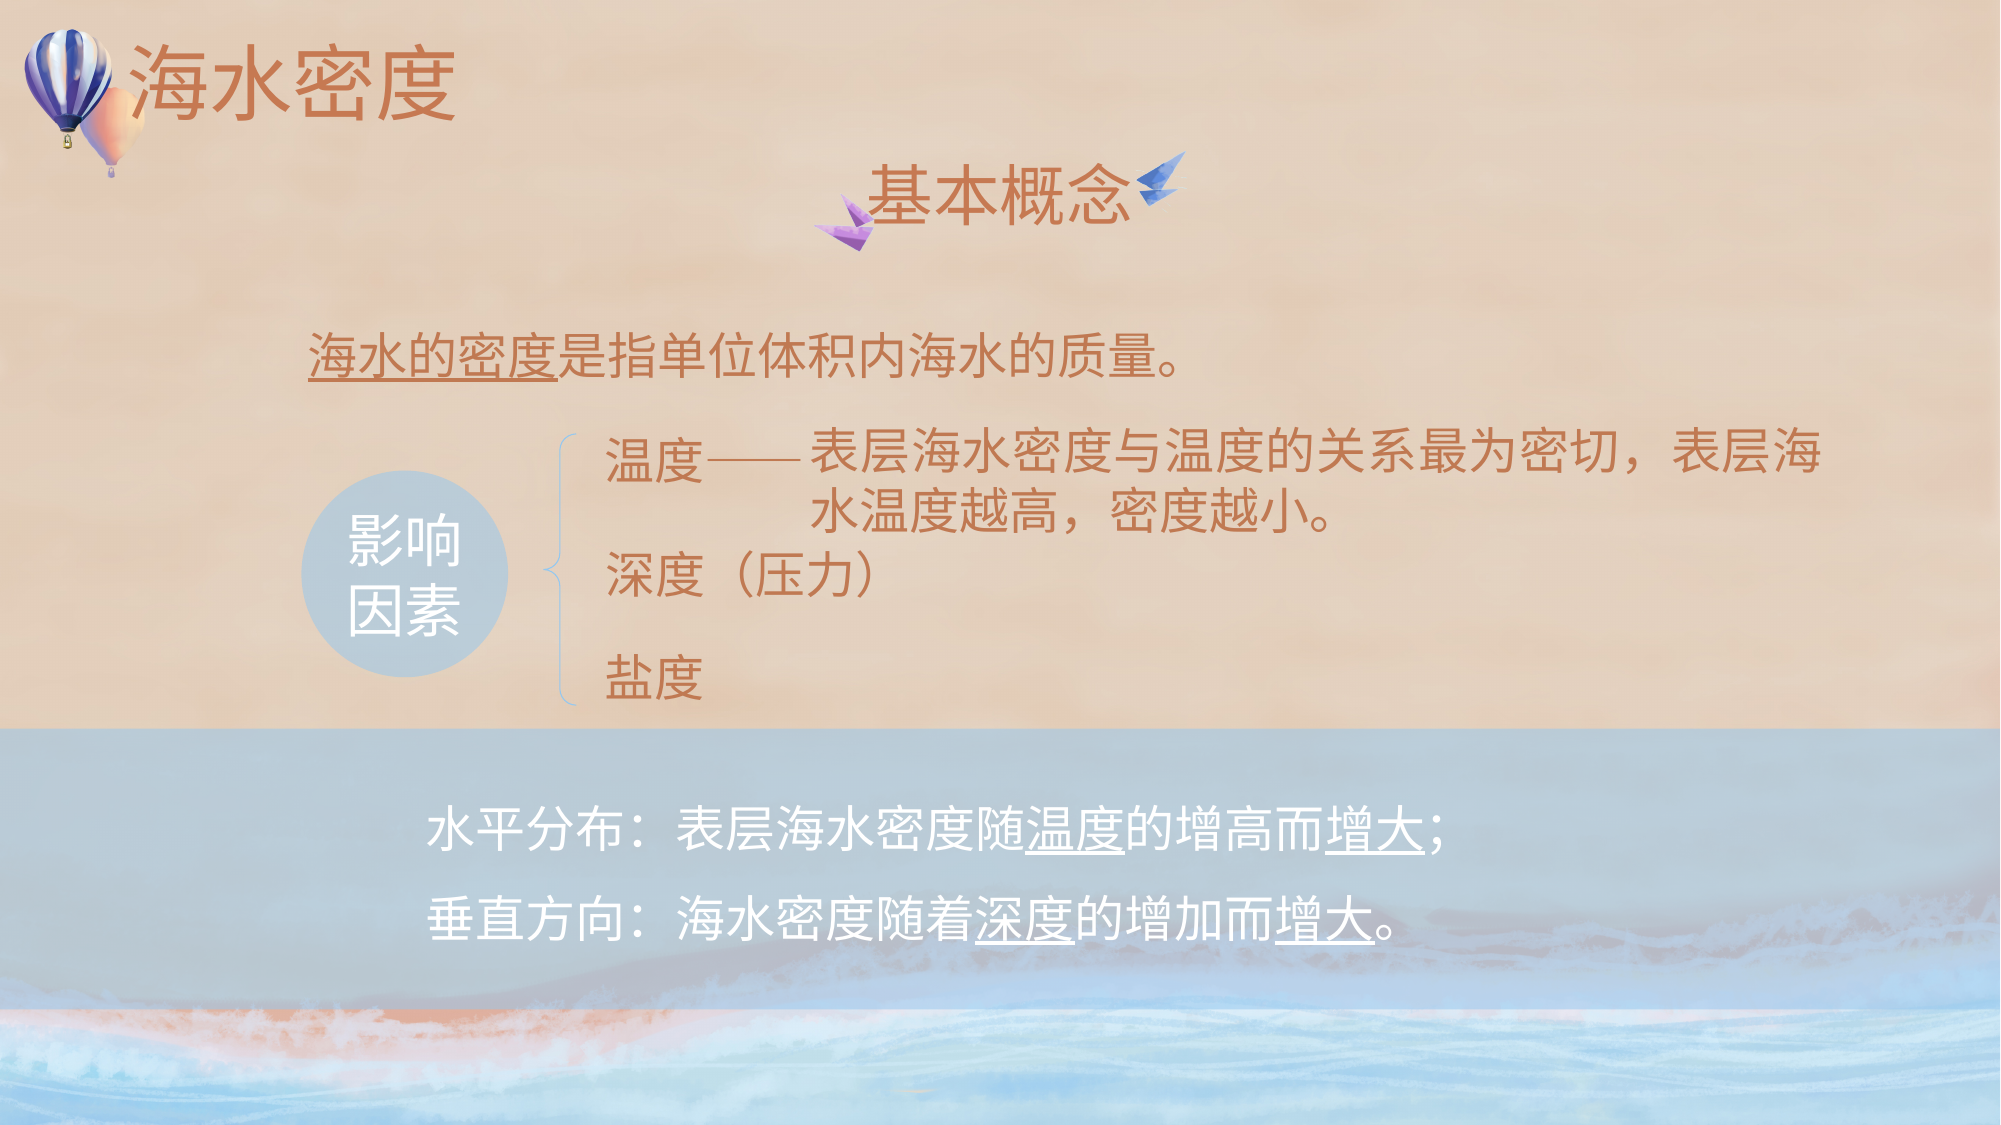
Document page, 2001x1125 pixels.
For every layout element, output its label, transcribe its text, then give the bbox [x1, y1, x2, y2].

title 海水密度 [111, 34, 479, 141]
list 基本概念 [849, 155, 1150, 245]
picture [0, 0, 2001, 1125]
text_box 海水的密度是指单位体积内海水的质量。 [217, 305, 1783, 392]
text_box [0, 728, 2000, 1010]
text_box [301, 412, 1838, 716]
text_box 水平分布：表层海水密度随温度的增高而增大； 垂直方向：海水密度随着深度的增加而增大。 [410, 759, 1490, 955]
